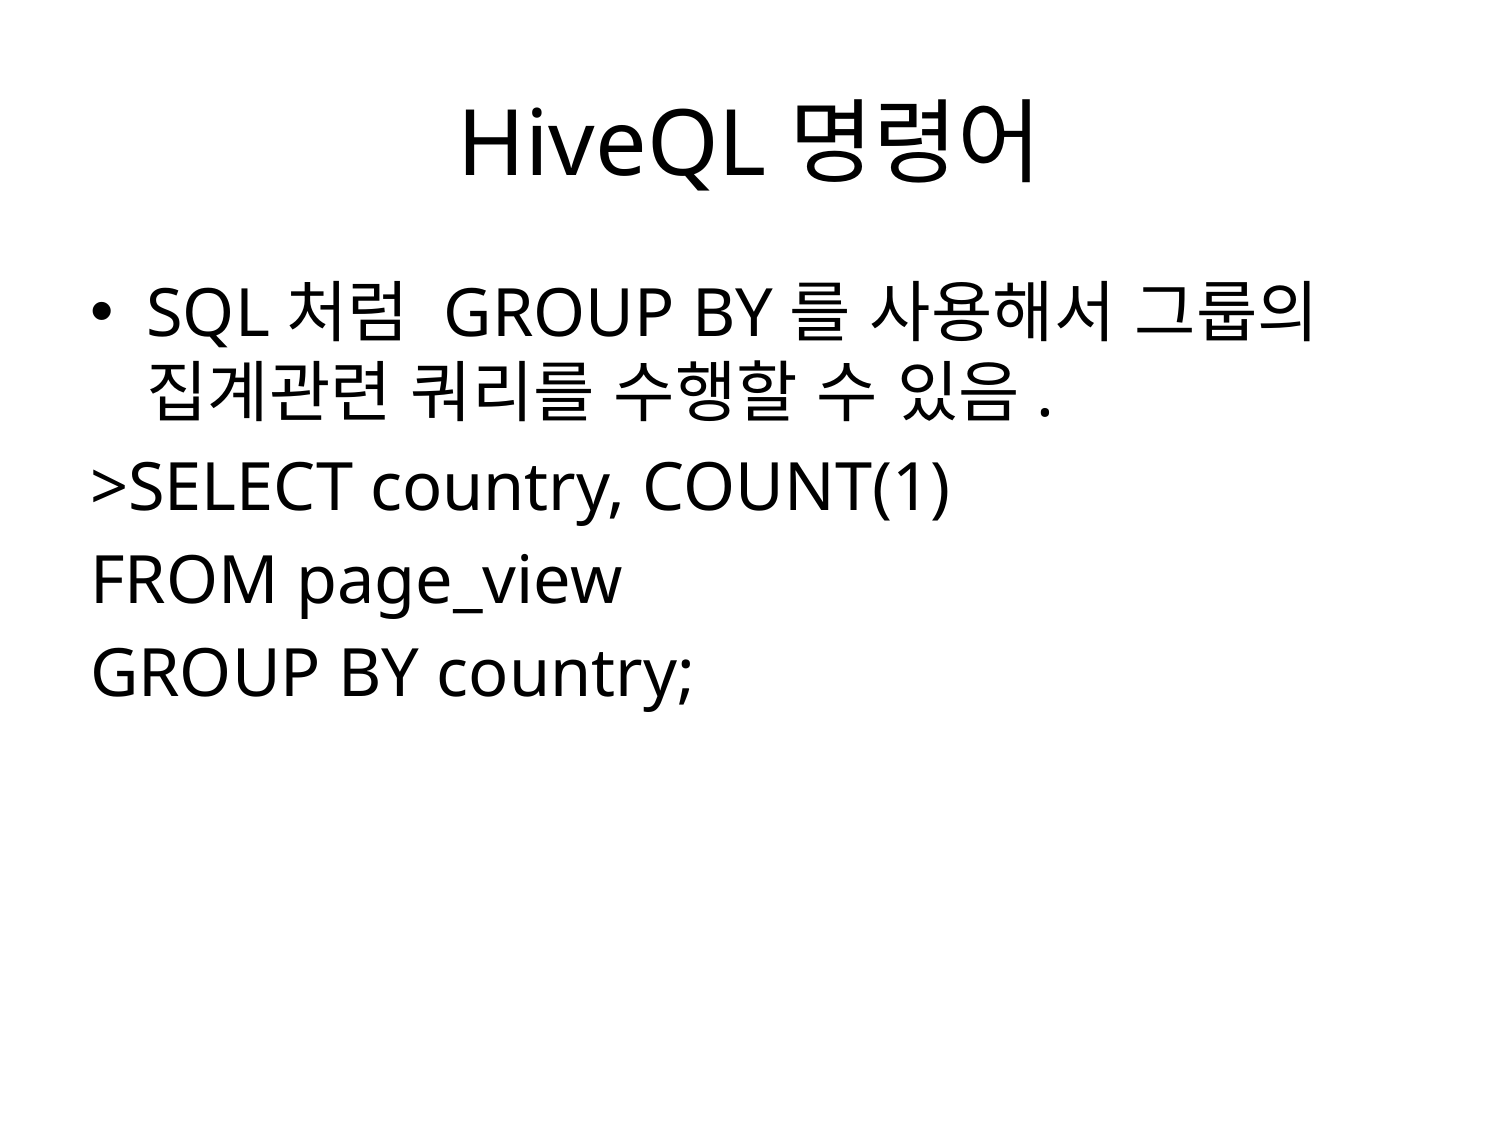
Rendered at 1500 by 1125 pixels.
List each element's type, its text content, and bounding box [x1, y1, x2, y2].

list SQL처럼 GROUP BY를 사용해서 그룹의 집계관련 쿼리를 수행할 수 있음. >SELECT country, COUNT(1) FROM page_view GROUP BY country; [75, 262, 1425, 1005]
title HiveQL명령어 [75, 45, 1425, 233]
